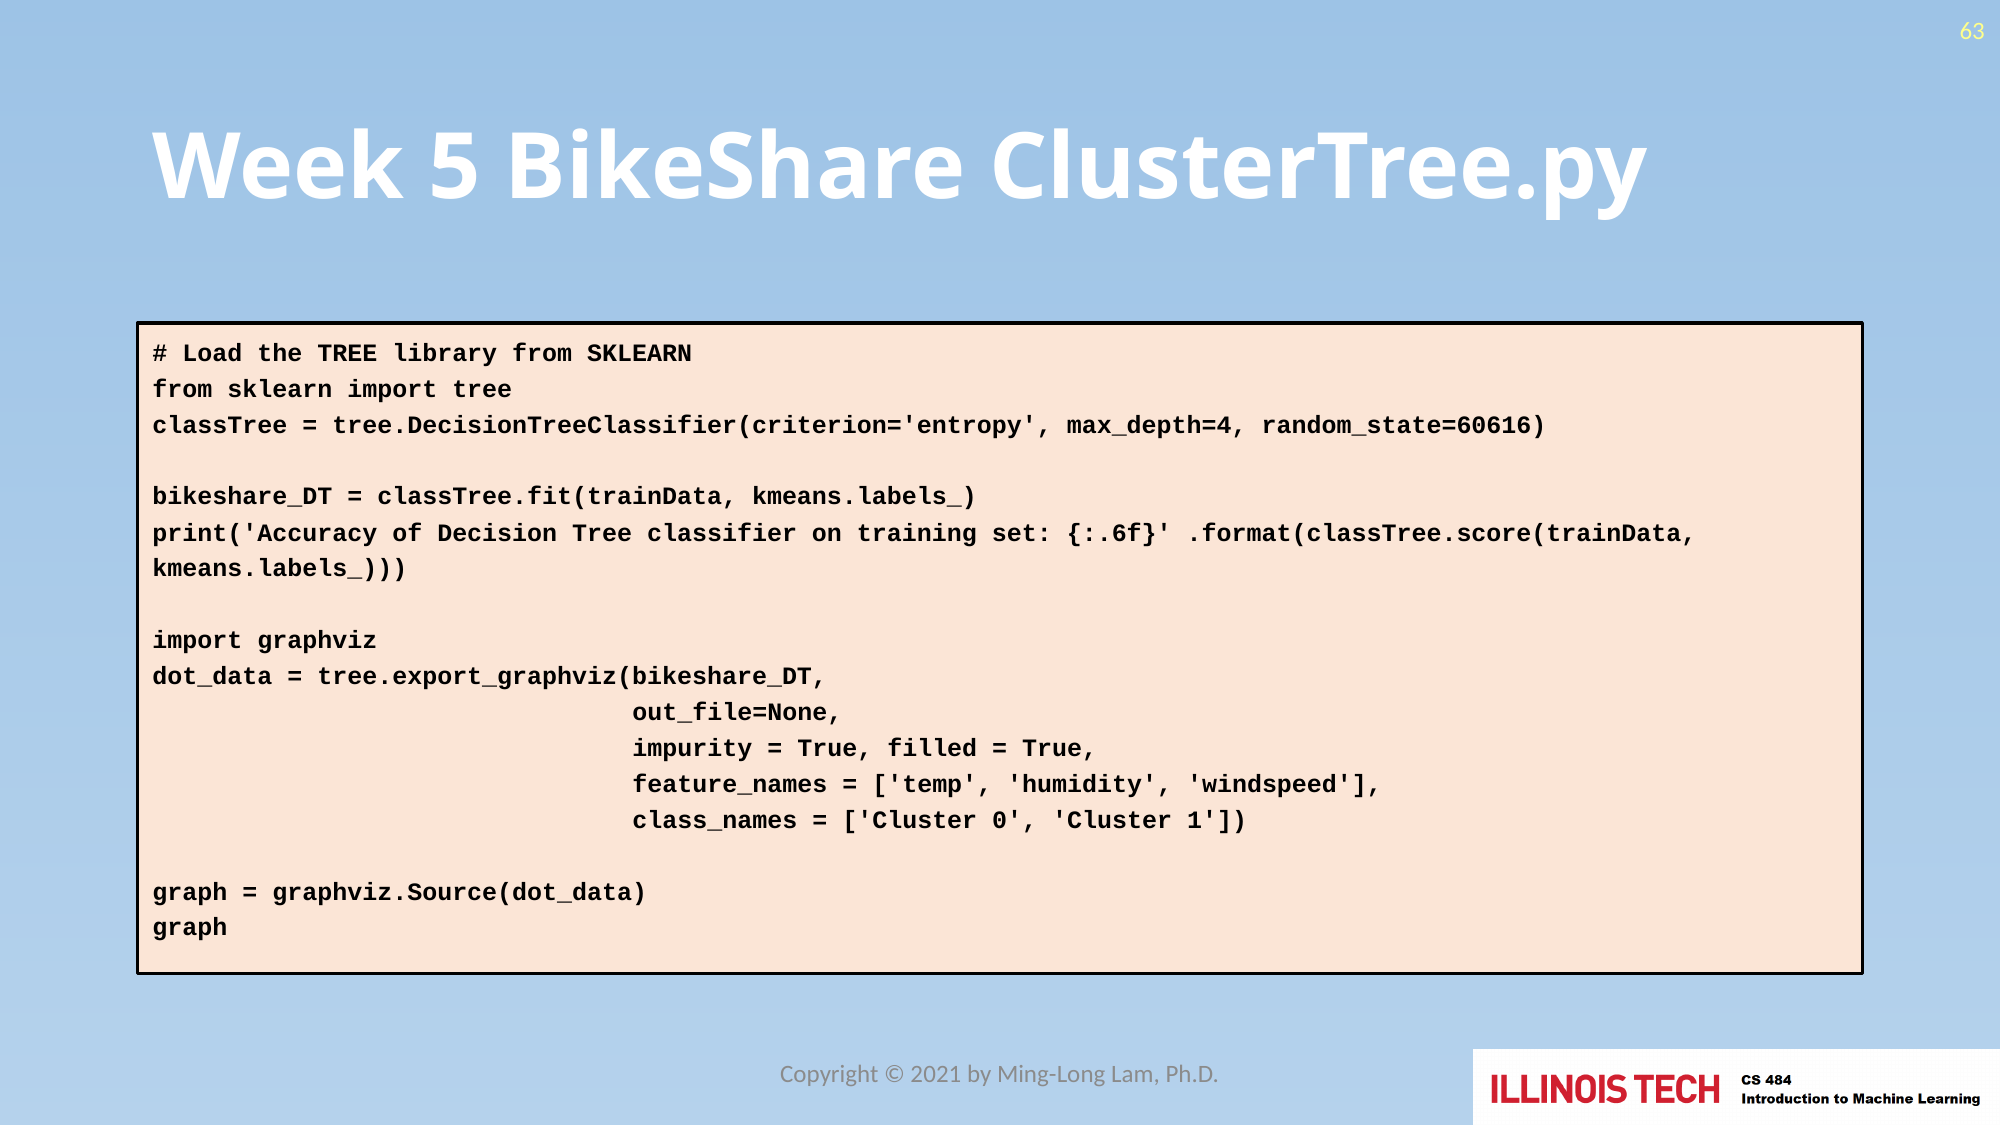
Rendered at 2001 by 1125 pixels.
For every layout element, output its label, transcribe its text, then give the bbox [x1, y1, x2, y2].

footer Copyright © 2021 by Ming-Long Lam, Ph.D. [662, 1042, 1338, 1103]
title Week 5 BikeShare ClusterTree.py [137, 59, 1863, 278]
slide_number 63 [1550, 0, 2000, 60]
list # Load the TREE library from SKLEARN from sklearn import tree classTree = tree.DecisionTreeClassifier(criterion='entropy', max_depth=4, random_state=60616) bikeshare_DT = classTree.fit(trainData, kmeans.labels_) print('Accuracy of Decision Tree classifier on training set: {:.6f}' .format(classTree.score(trainData, kmeans.labels_))) import graphviz dot_data = tree.export_graphviz(bikeshare_DT, out_file=None, impurity = True, filled = True, feature_names = ['temp', 'humidity', 'windspeed'], class_names = ['Cluster 0', 'Cluster 1']) graph = graphviz.Source(dot_data) graph [137, 322, 1863, 974]
picture [1473, 1049, 2000, 1125]
